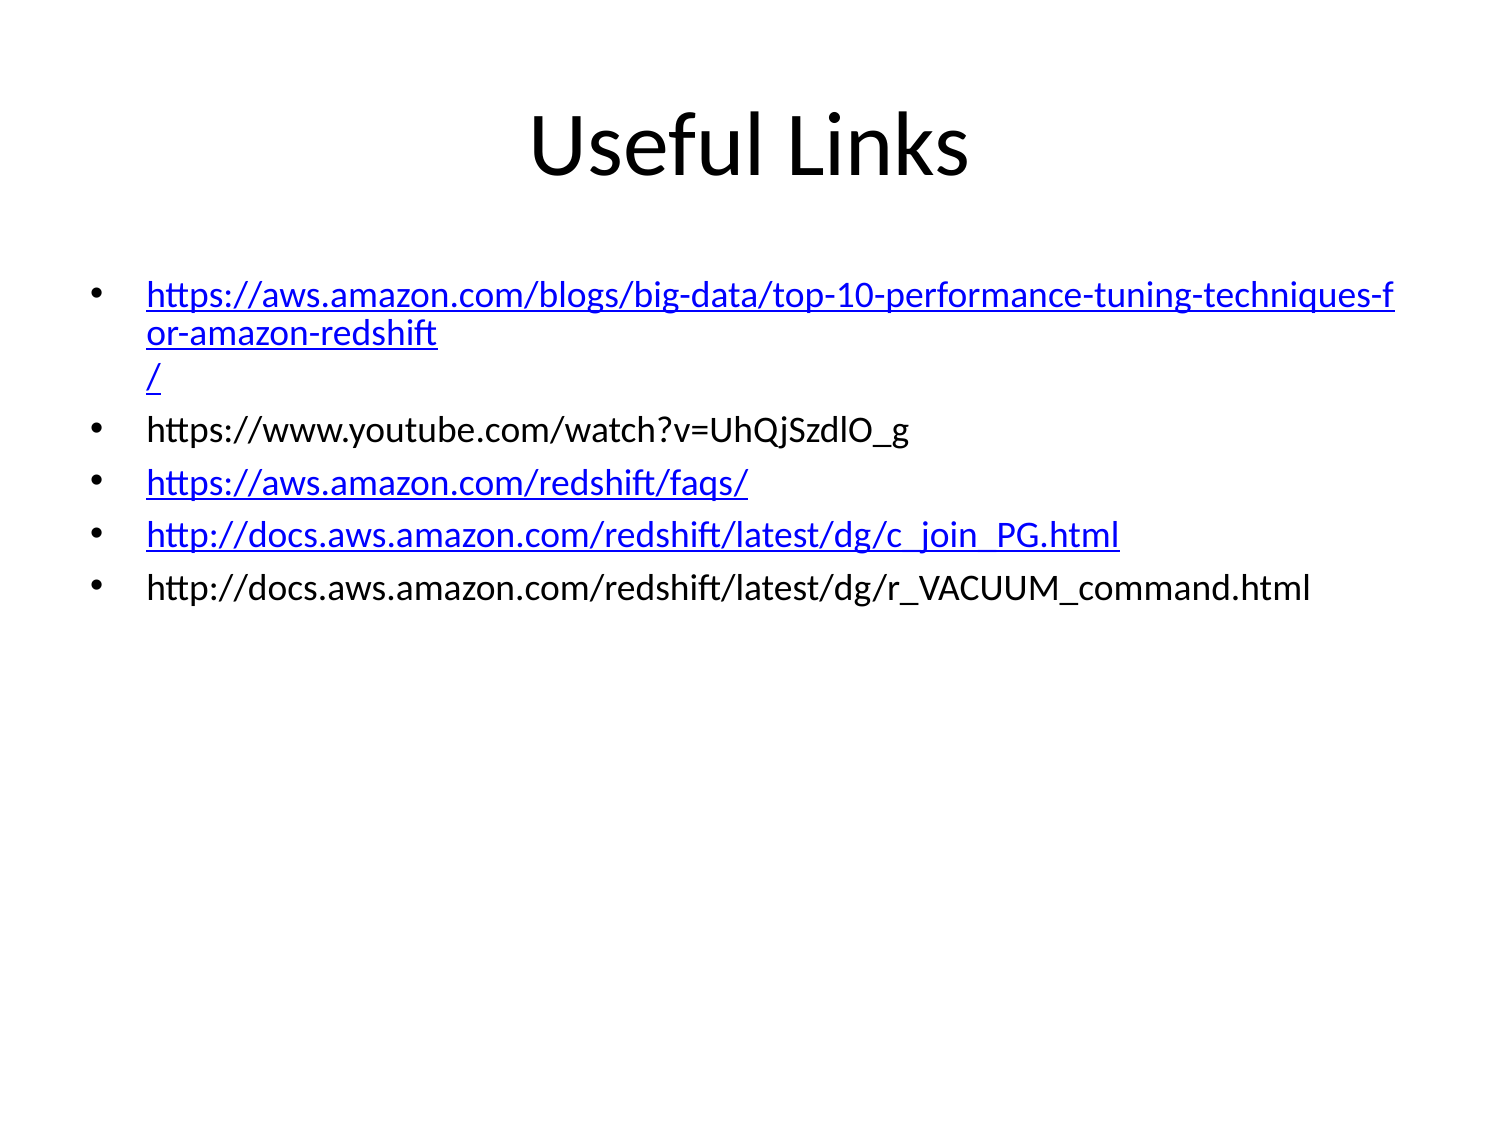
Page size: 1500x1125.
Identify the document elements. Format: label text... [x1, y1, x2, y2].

list https://aws.amazon.com/blogs/big-data/top-10-performance-tuning-techniques-for-amazon-redshift/ https://www.youtube.com/watch?v=UhQjSzdlO_g https://aws.amazon.com/redshift/faqs/ http://docs.aws.amazon.com/redshift/latest/dg/c_join_PG.html http://docs.aws.amazon.com/redshift/latest/dg/r_VACUUM_command.html [75, 262, 1425, 1005]
title Useful Links [75, 45, 1425, 233]
